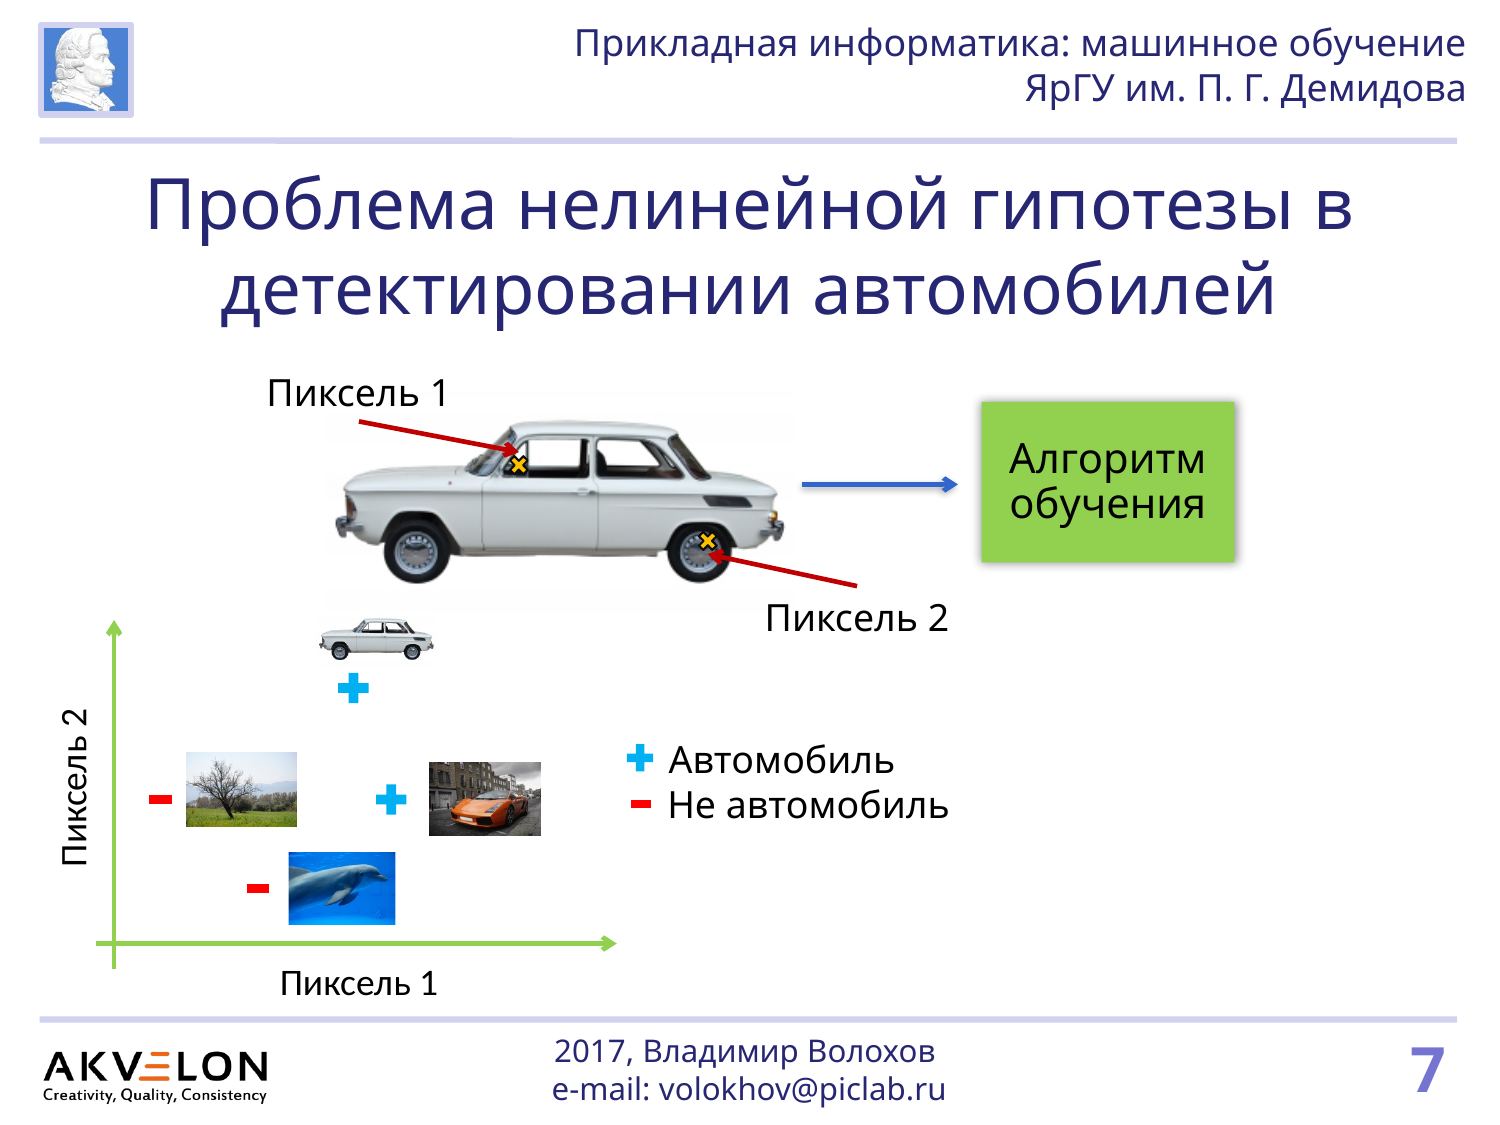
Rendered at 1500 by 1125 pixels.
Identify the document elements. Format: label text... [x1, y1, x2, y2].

picture [40, 1047, 268, 1107]
text_box 7 [1396, 1022, 1462, 1113]
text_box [358, 421, 513, 459]
text_box Проблема нелинейной гипотезы в детектировании автомобилей [11, 151, 1489, 336]
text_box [621, 728, 963, 835]
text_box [315, 609, 436, 709]
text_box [370, 762, 541, 837]
text_box Пиксель 2 [41, 693, 101, 883]
text_box Пиксель 1 [265, 952, 454, 1011]
picture [325, 387, 795, 620]
text_box Пиксель 1 [251, 361, 467, 422]
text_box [145, 752, 297, 827]
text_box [714, 547, 858, 587]
text_box Пиксель 2 [749, 586, 965, 646]
footer 2017, Владимир Волохов e-mail: volokhov@piclab.ru [526, 1031, 973, 1107]
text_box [242, 852, 396, 926]
picture [39, 23, 131, 117]
text_box Прикладная информатика: машинное обучение ЯрГУ им. П. Г. Демидова [559, 11, 1482, 116]
text_box Алгоритм обучения [981, 401, 1235, 563]
